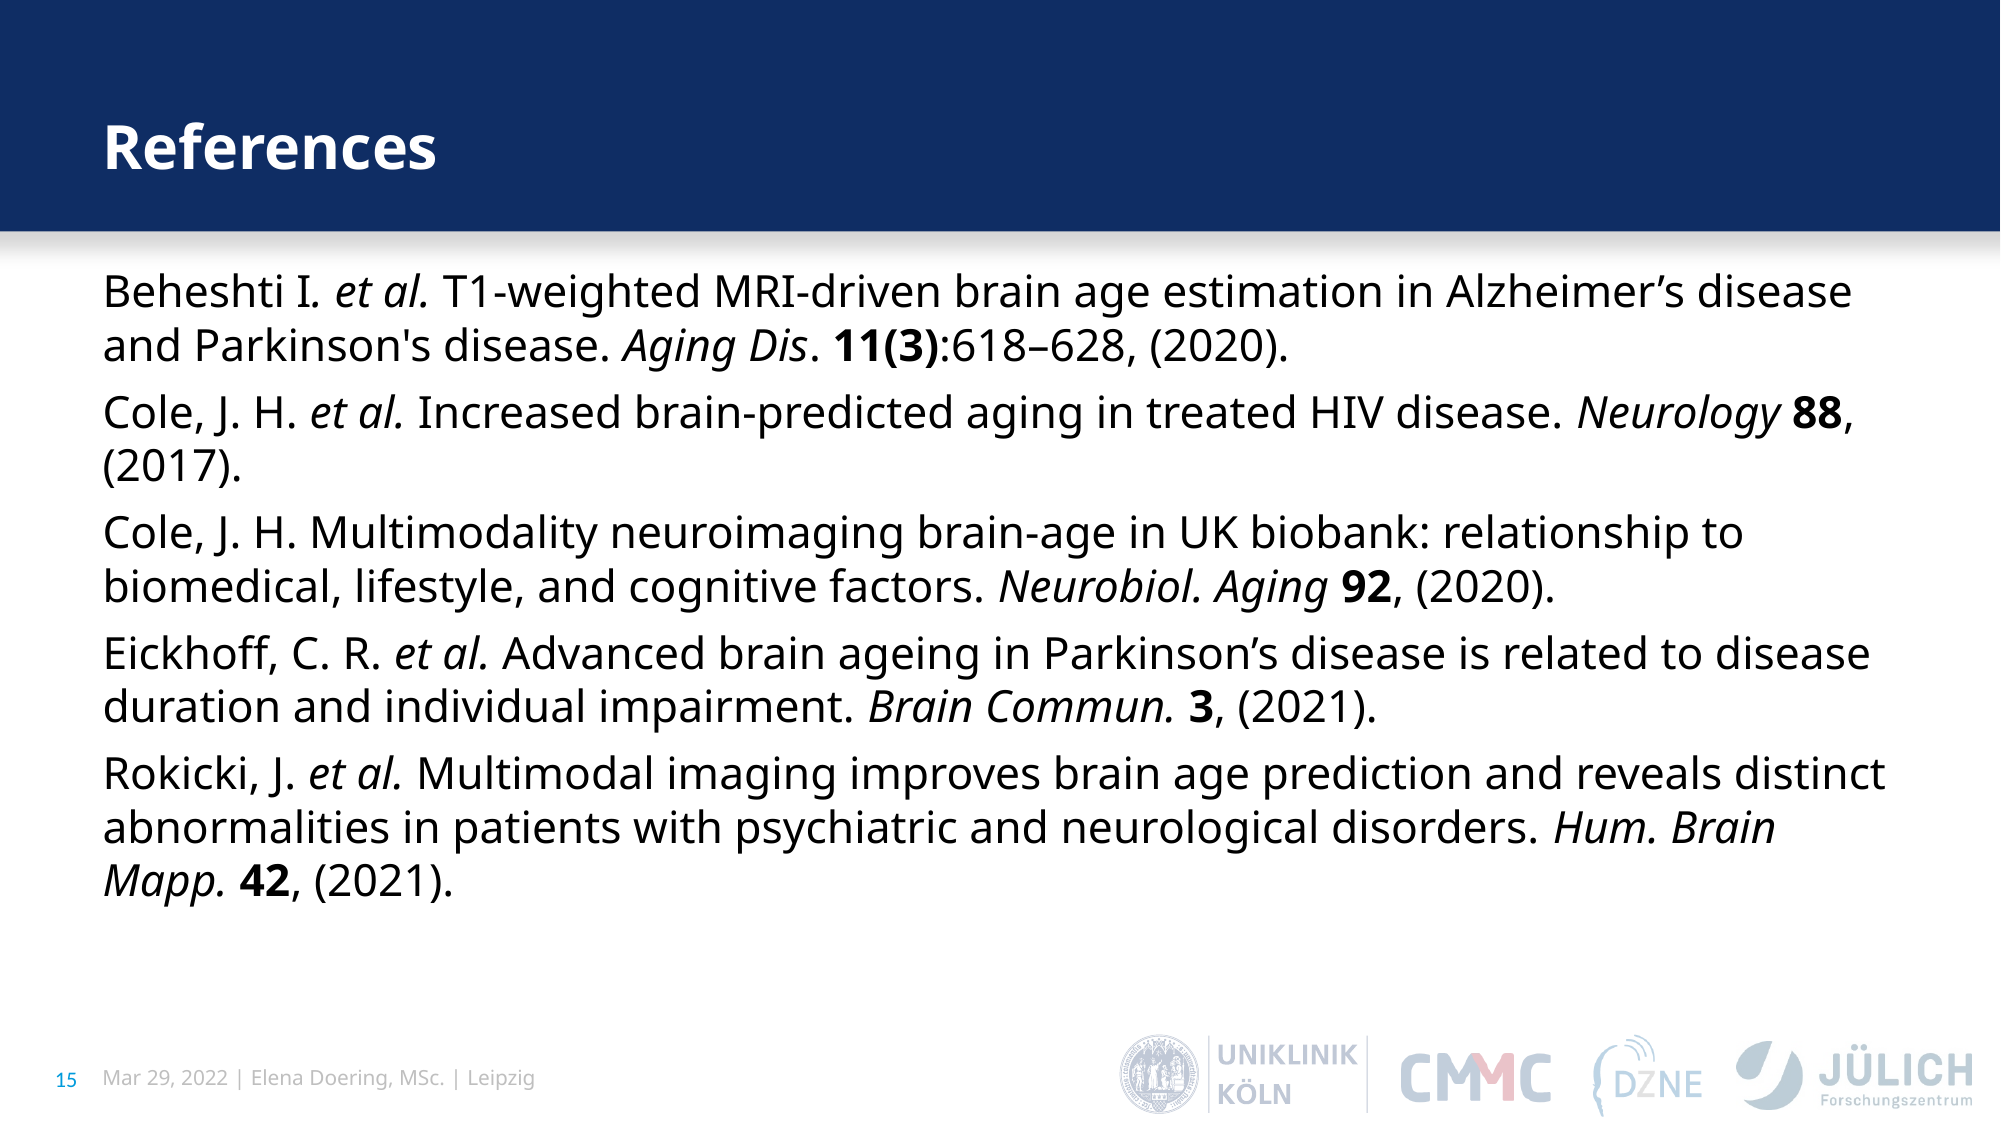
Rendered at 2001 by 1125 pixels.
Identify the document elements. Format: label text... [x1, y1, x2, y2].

title References [102, 58, 1898, 232]
list Beheshti I. et al. T1-weighted MRI-driven brain age estimation in Alzheimer’s disease and Parkinson's disease. Aging Dis. 11(3):618–628, (2020). Cole, J. H. et al. Increased brain-predicted aging in treated HIV disease. Neurology 88, (2017). Cole, J. H. Multimodality neuroimaging brain-age in UK biobank: relationship to biomedical, lifestyle, and cognitive factors. Neurobiol. Aging 92, (2020). Eickhoff, C. R. et al. Advanced brain ageing in Parkinson’s disease is related to disease duration and individual impairment. Brain Commun. 3, (2021). Rokicki, J. et al. Multimodal imaging improves brain age prediction and reveals distinct abnormalities in patients with psychiatric and neurological disorders. Hum. Brain Mapp. 42, (2021). [102, 263, 1898, 988]
